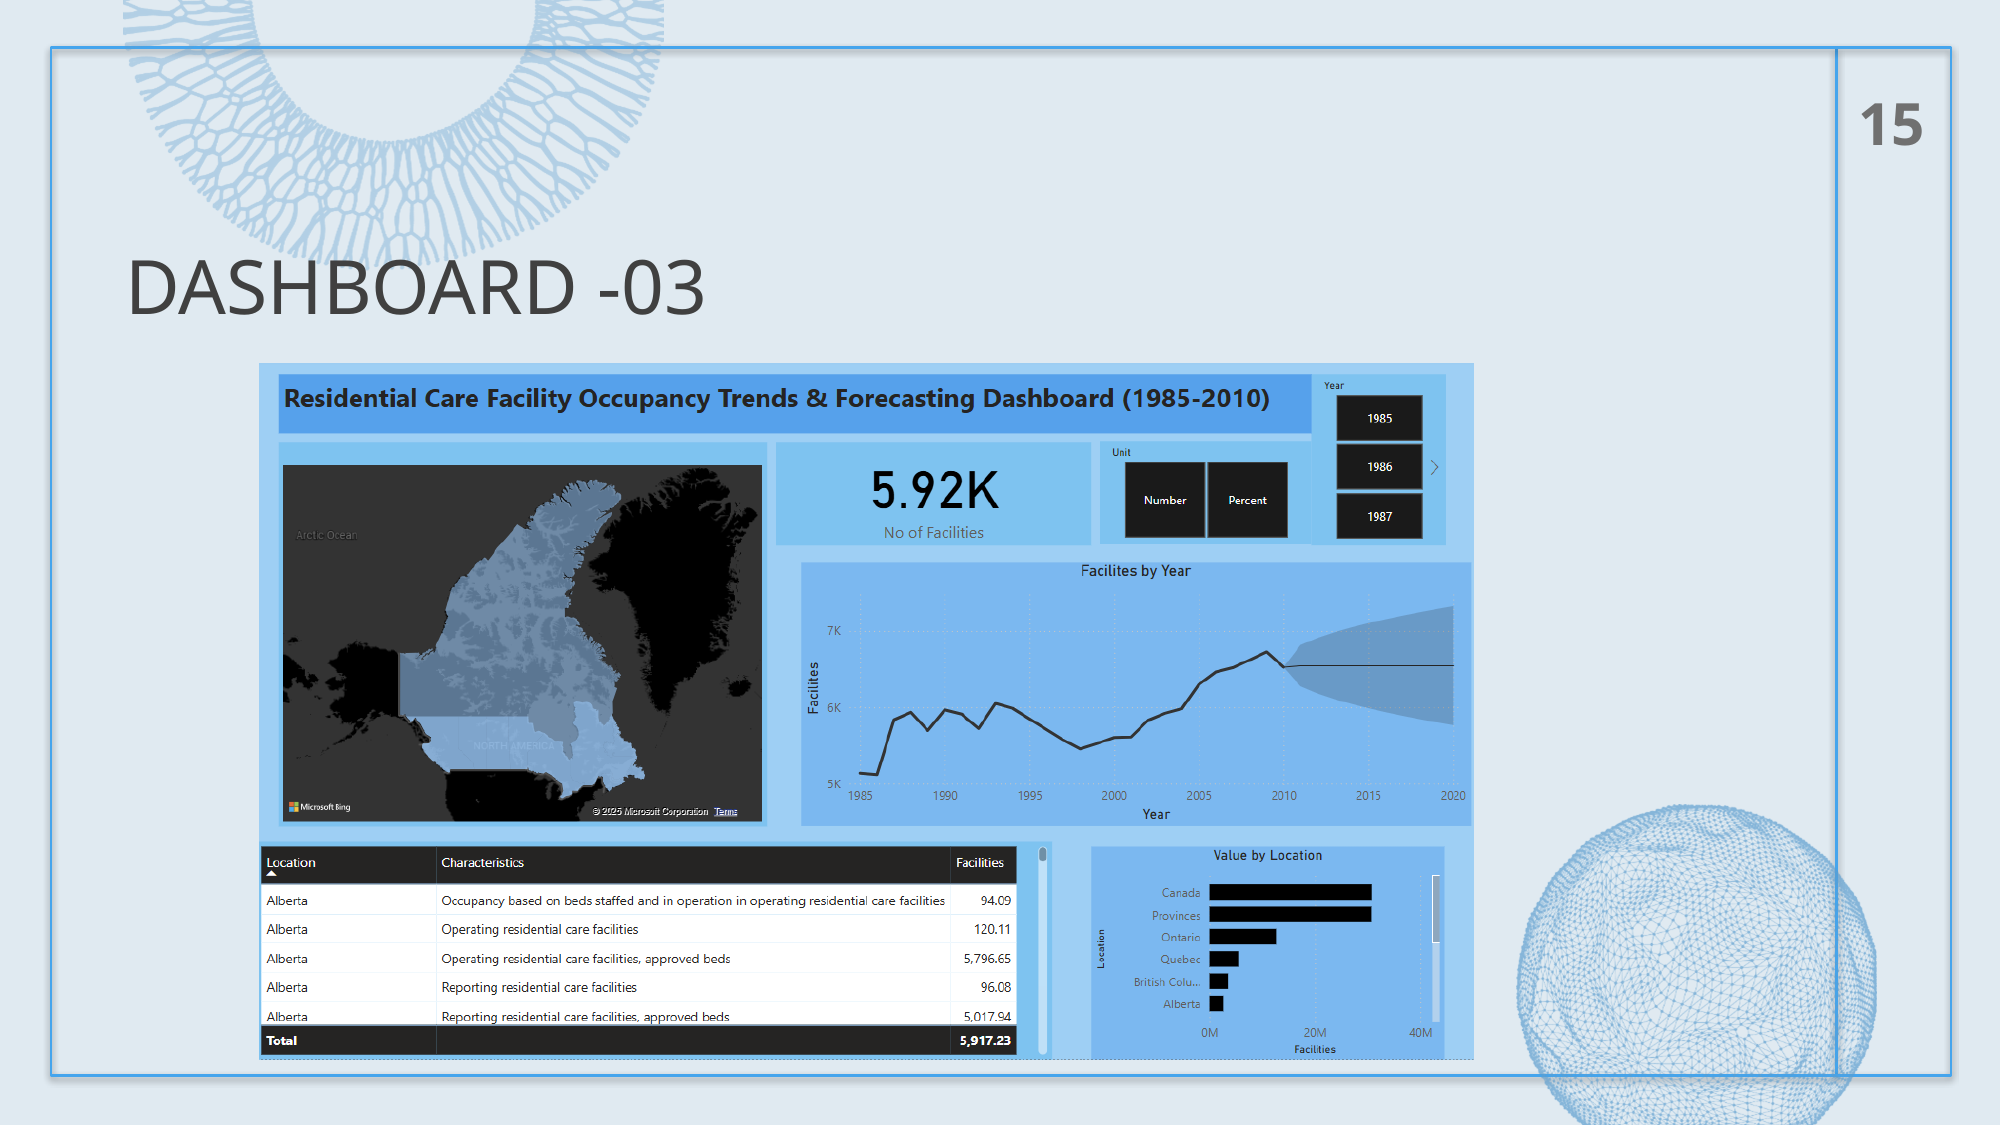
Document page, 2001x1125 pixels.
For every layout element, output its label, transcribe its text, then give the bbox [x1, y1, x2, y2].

slide_number 15 [1822, 48, 1961, 175]
picture [123, 0, 1877, 1125]
title Dashboard -03 [110, 140, 1507, 337]
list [258, 363, 1474, 1060]
